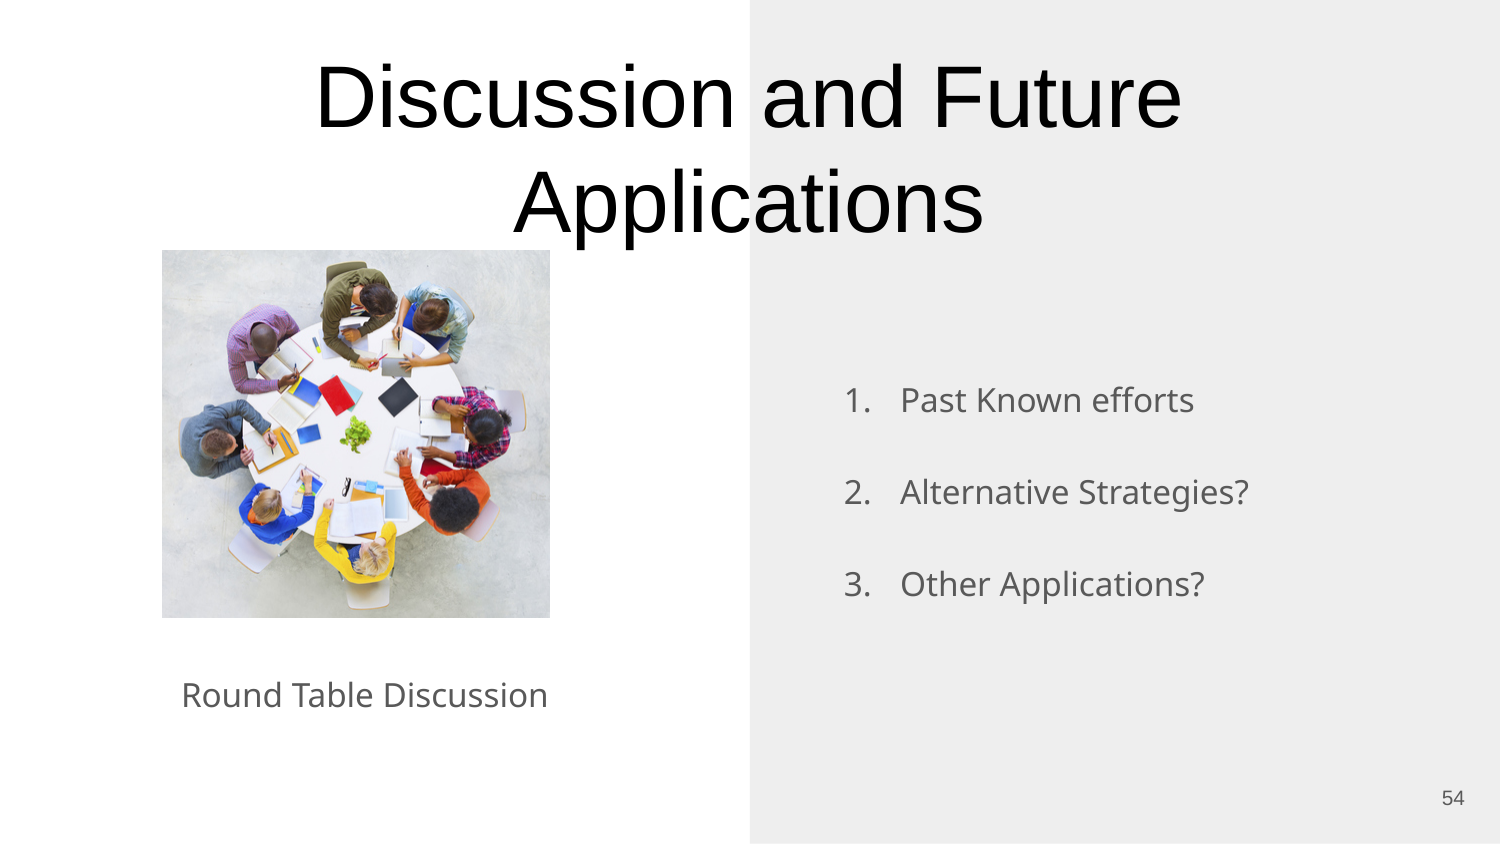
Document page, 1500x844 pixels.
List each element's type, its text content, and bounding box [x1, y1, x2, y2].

title Discussion and Future Applications [231, 68, 1269, 222]
list Past Known efforts Alternative Strategies? Other Applications? [810, 250, 1440, 725]
text_box Round Table Discussion [41, 617, 671, 765]
slide_number 54 [1389, 764, 1480, 830]
picture [162, 250, 550, 618]
